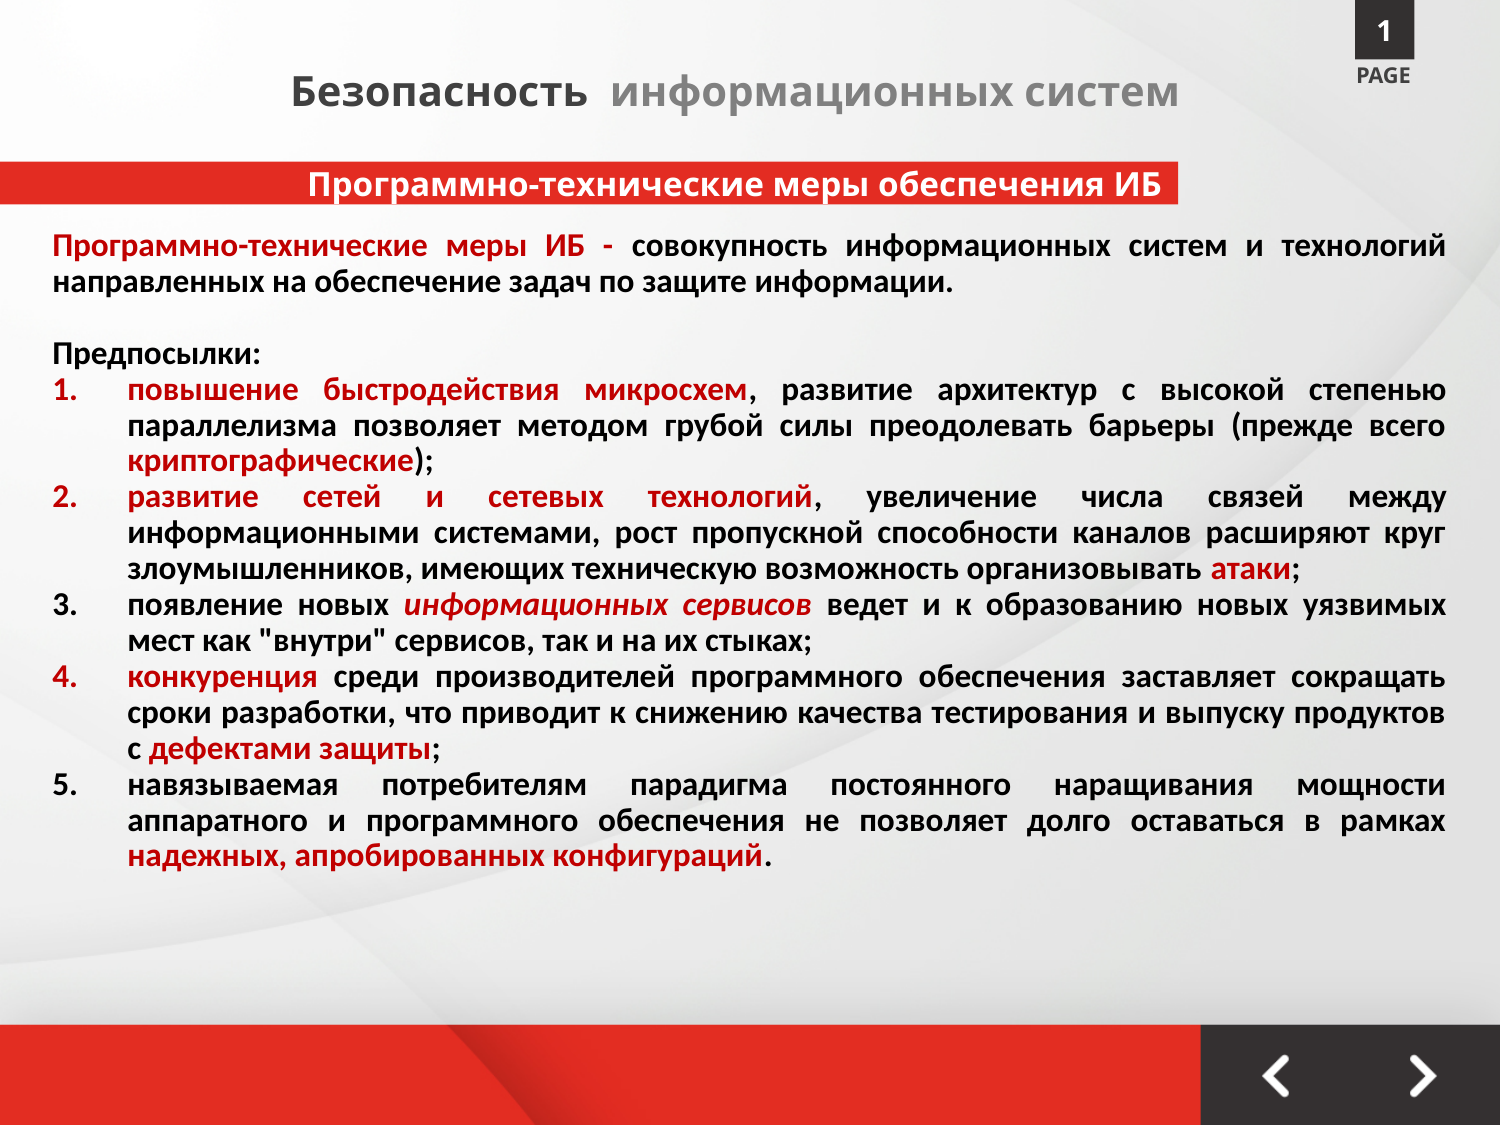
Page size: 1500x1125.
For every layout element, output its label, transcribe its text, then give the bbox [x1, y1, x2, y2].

subtitle Программно-технические меры обеспечения ИБ [0, 161, 1179, 205]
picture [0, 0, 1500, 1125]
text_box Безопасность информационных систем [22, 57, 1196, 123]
text_box 1 [1353, 0, 1417, 61]
text_box PAGE [1341, 54, 1426, 96]
text_box Программно-технические меры ИБ - совокупность информационных систем и технологий направленных на обеспечение задач по защите информации. Предпосылки: повышение быстродействия микросхем, развитие архитектур с высокой степенью параллелизма позволяет методом грубой силы преодолевать барьеры (прежде всего криптографические); развитие сетей и сетевых технологий, увеличение числа связей между информационными системами, рост пропускной способности каналов расширяют круг злоумышленников, имеющих техническую возможность организовывать атаки; появление новых информационных сервисов ведет и к образованию новых уязвимых мест как "внутри" сервисов, так и на их стыках; конкуренция среди производителей программного обеспечения заставляет сокращать сроки разработки, что приводит к снижению качества тестирования и выпуску продуктов с дефектами защиты; навязываемая потребителям парадигма постоянного наращивания мощности аппаратного и программного обеспечения не позволяет долго оставаться в рамках надежных, апробированных конфигураций. [37, 220, 1463, 882]
